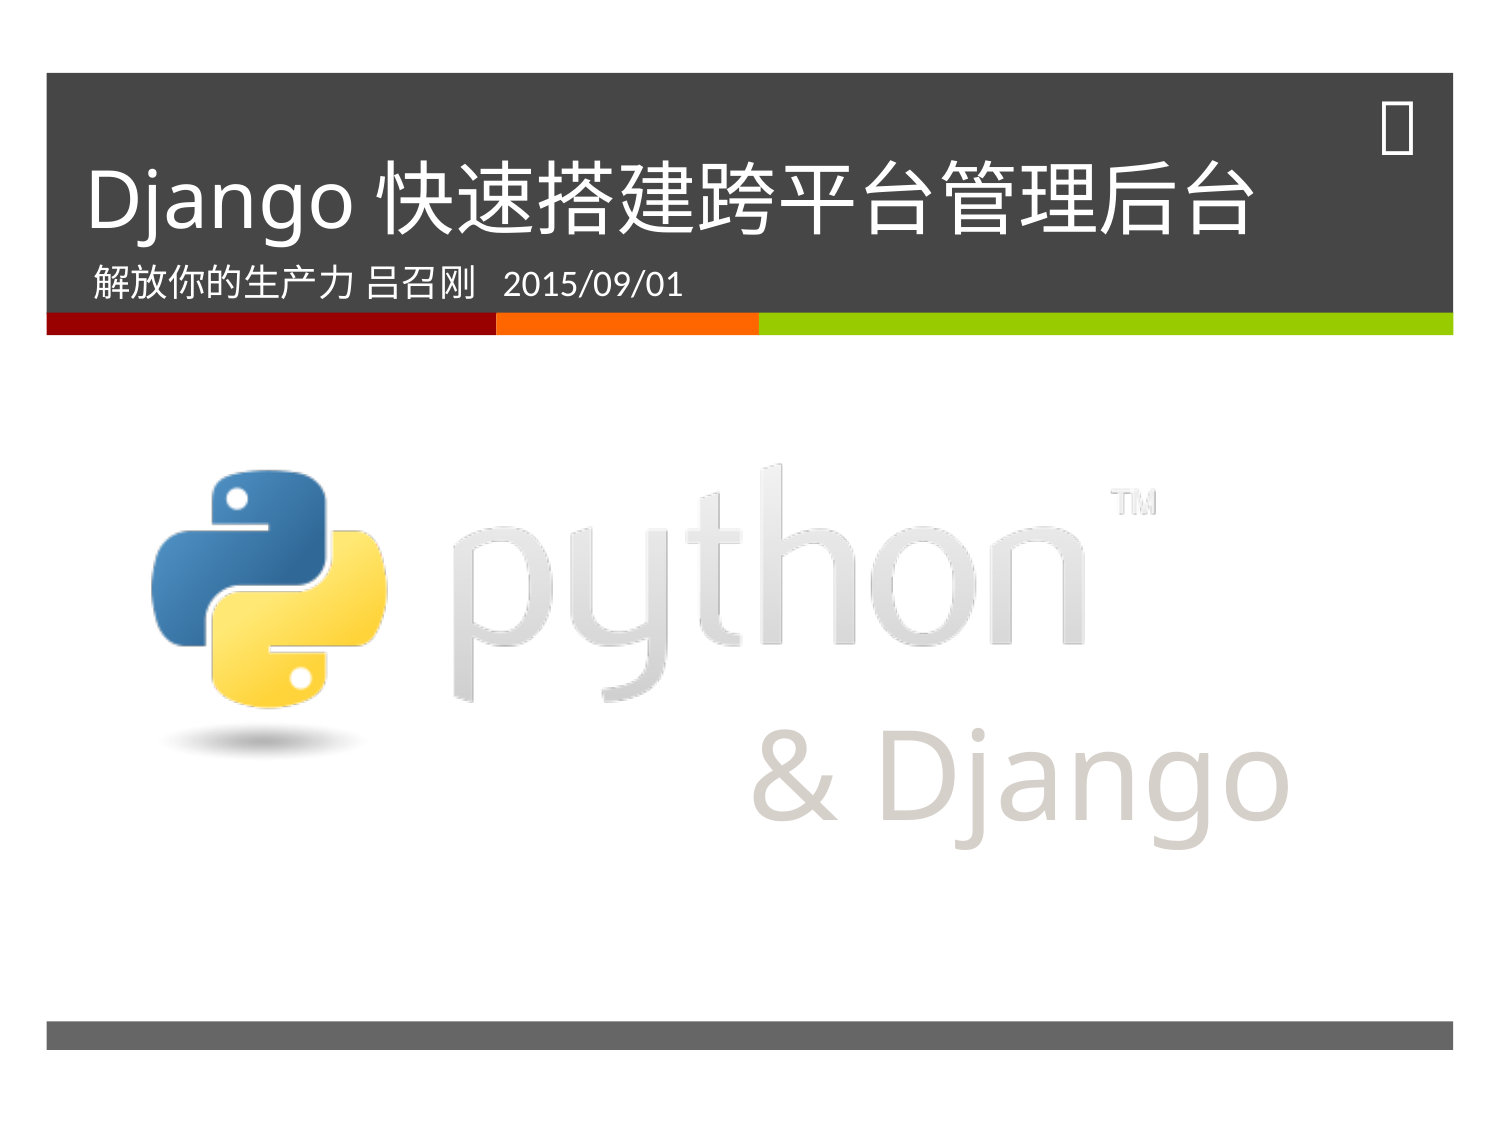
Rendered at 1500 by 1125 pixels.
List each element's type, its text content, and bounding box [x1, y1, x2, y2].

subtitle 解放你的生产力 吕召刚 2015/09/01 [78, 251, 1351, 331]
title Django快速搭建跨平台管理后台 [69, 73, 1351, 253]
text_box & Django [732, 688, 1351, 853]
picture [123, 429, 1333, 772]
